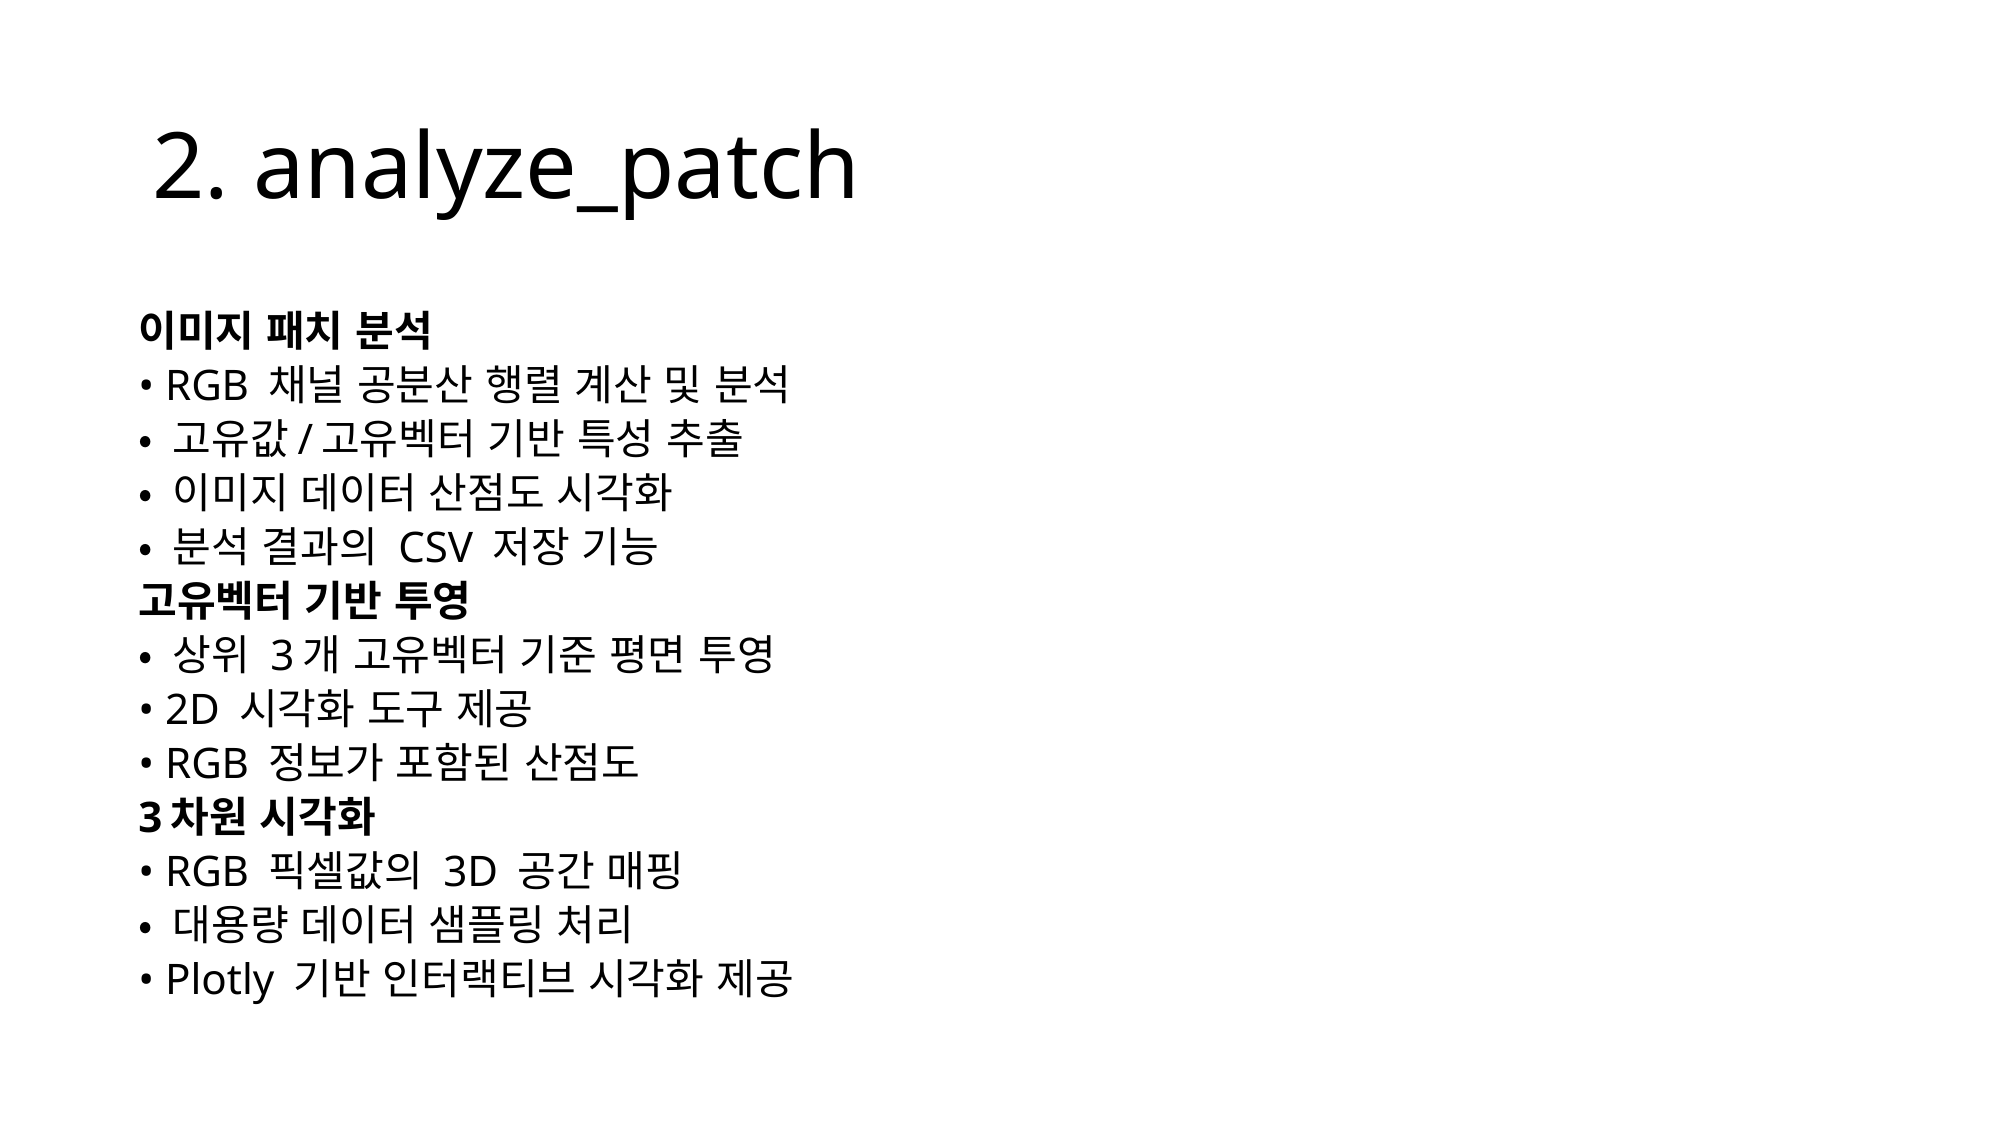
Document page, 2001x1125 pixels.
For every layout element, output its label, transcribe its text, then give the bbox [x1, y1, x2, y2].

list 이미지 패치 분석 • RGB 채널 공분산 행렬 계산 및 분석 • 고유값/고유벡터 기반 특성 추출 • 이미지 데이터 산점도 시각화 • 분석 결과의 CSV 저장 기능 고유벡터 기반 투영 • 상위 3개 고유벡터 기준 평면 투영 • 2D 시각화 도구 제공 • RGB 정보가 포함된 산점도 3차원 시각화 • RGB 픽셀값의 3D 공간 매핑 • 대용량 데이터 샘플링 처리 • Plotly 기반 인터랙티브 시각화 제공 [55, 303, 1781, 1017]
title 2. analyze_patch [137, 59, 1863, 278]
